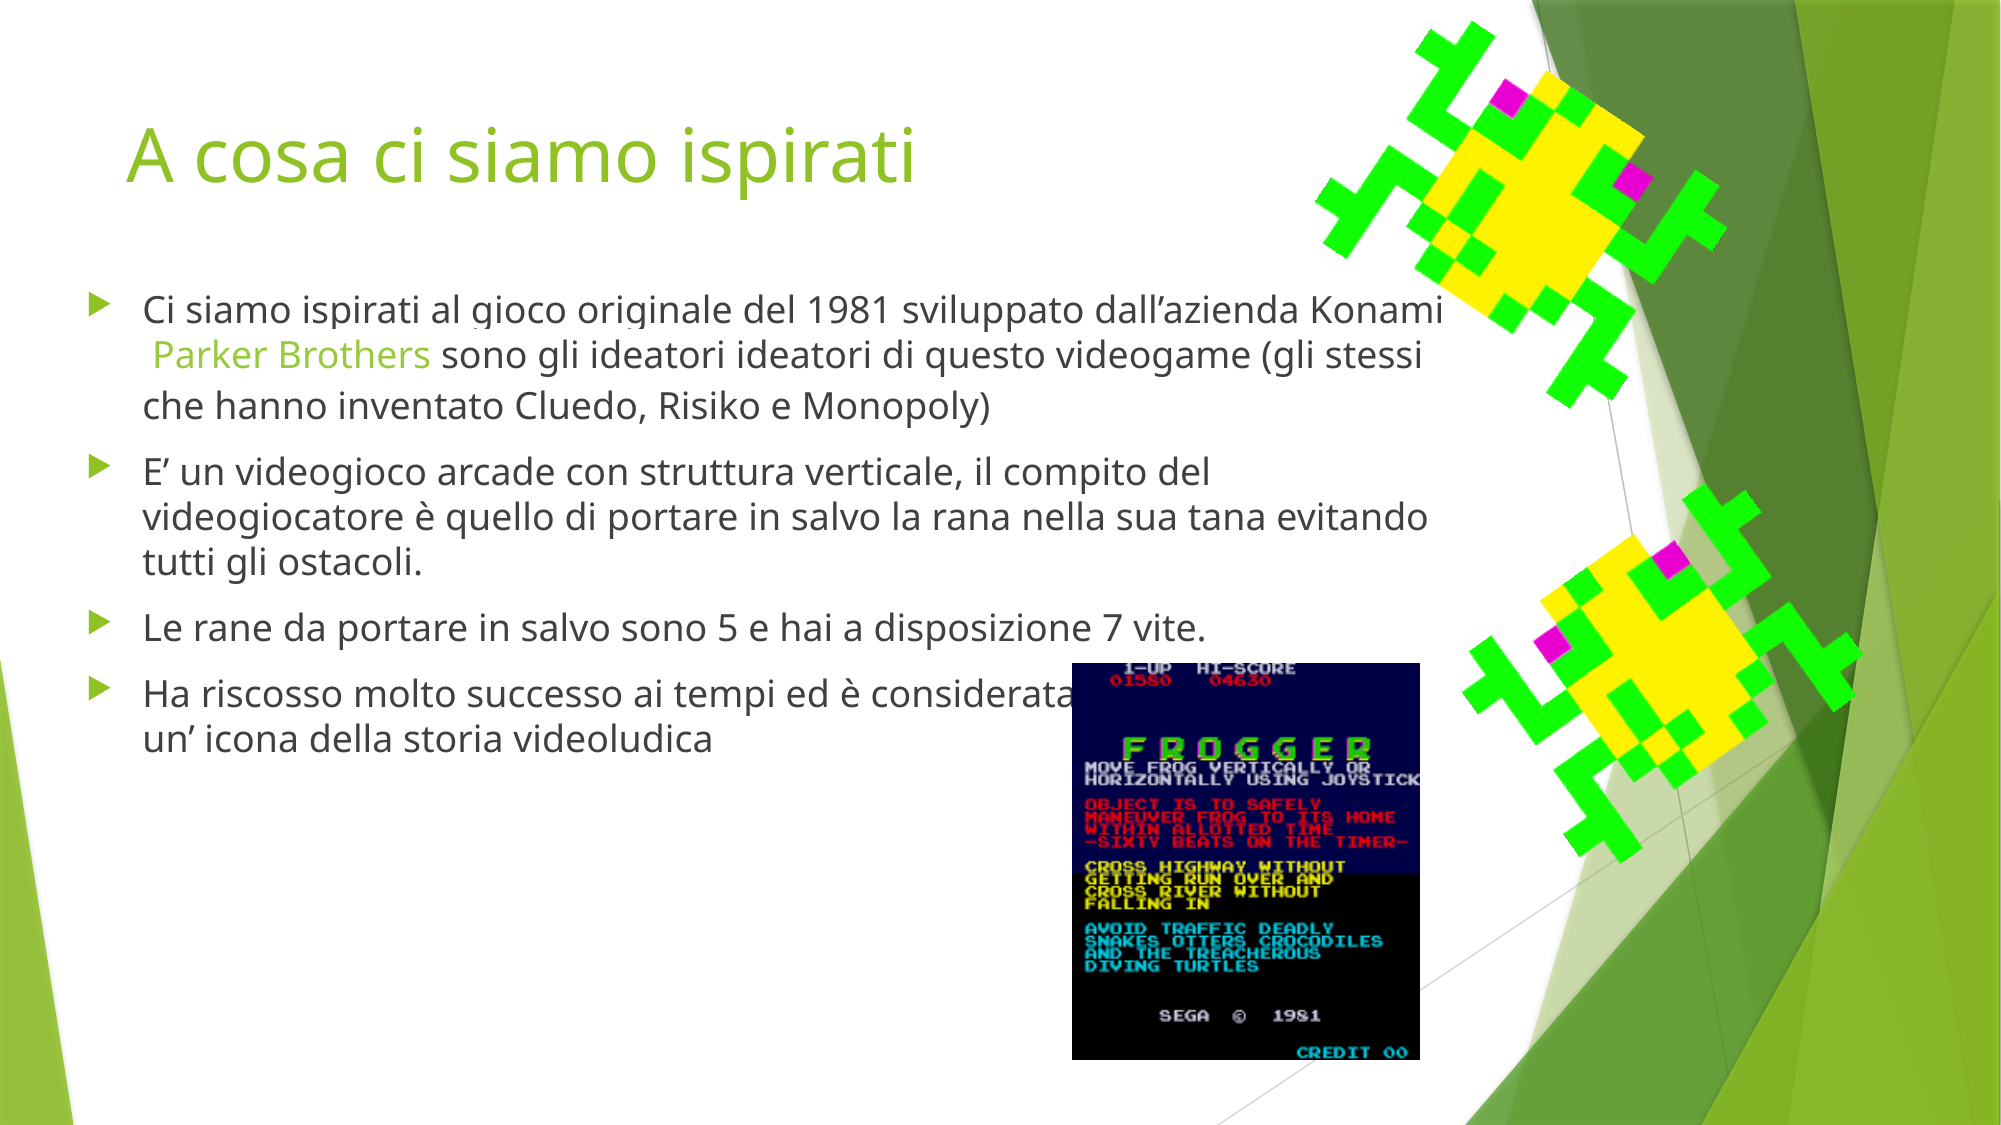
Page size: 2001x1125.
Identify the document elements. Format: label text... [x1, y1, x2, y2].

title A cosa ci siamo ispirati [111, 99, 1337, 278]
picture [1273, 0, 1768, 462]
picture [1420, 430, 1905, 916]
list Ci siamo ispirati al gioco originale del 1981 sviluppato dall’azienda Konami Parker Brothers sono gli ideatori ideatori di questo videogame (gli stessi che hanno inventato Cluedo, Risiko e Monopoly) E’ un videogioco arcade con struttura verticale, il compito del videogiocatore è quello di portare in salvo la rana nella sua tana evitando tutti gli ostacoli. Le rane da portare in salvo sono 5 e hai a disposizione 7 vite. Ha riscosso molto successo ai tempi ed è considerata un’ icona della storia videoludica [71, 278, 1469, 916]
picture [1072, 662, 1420, 1060]
